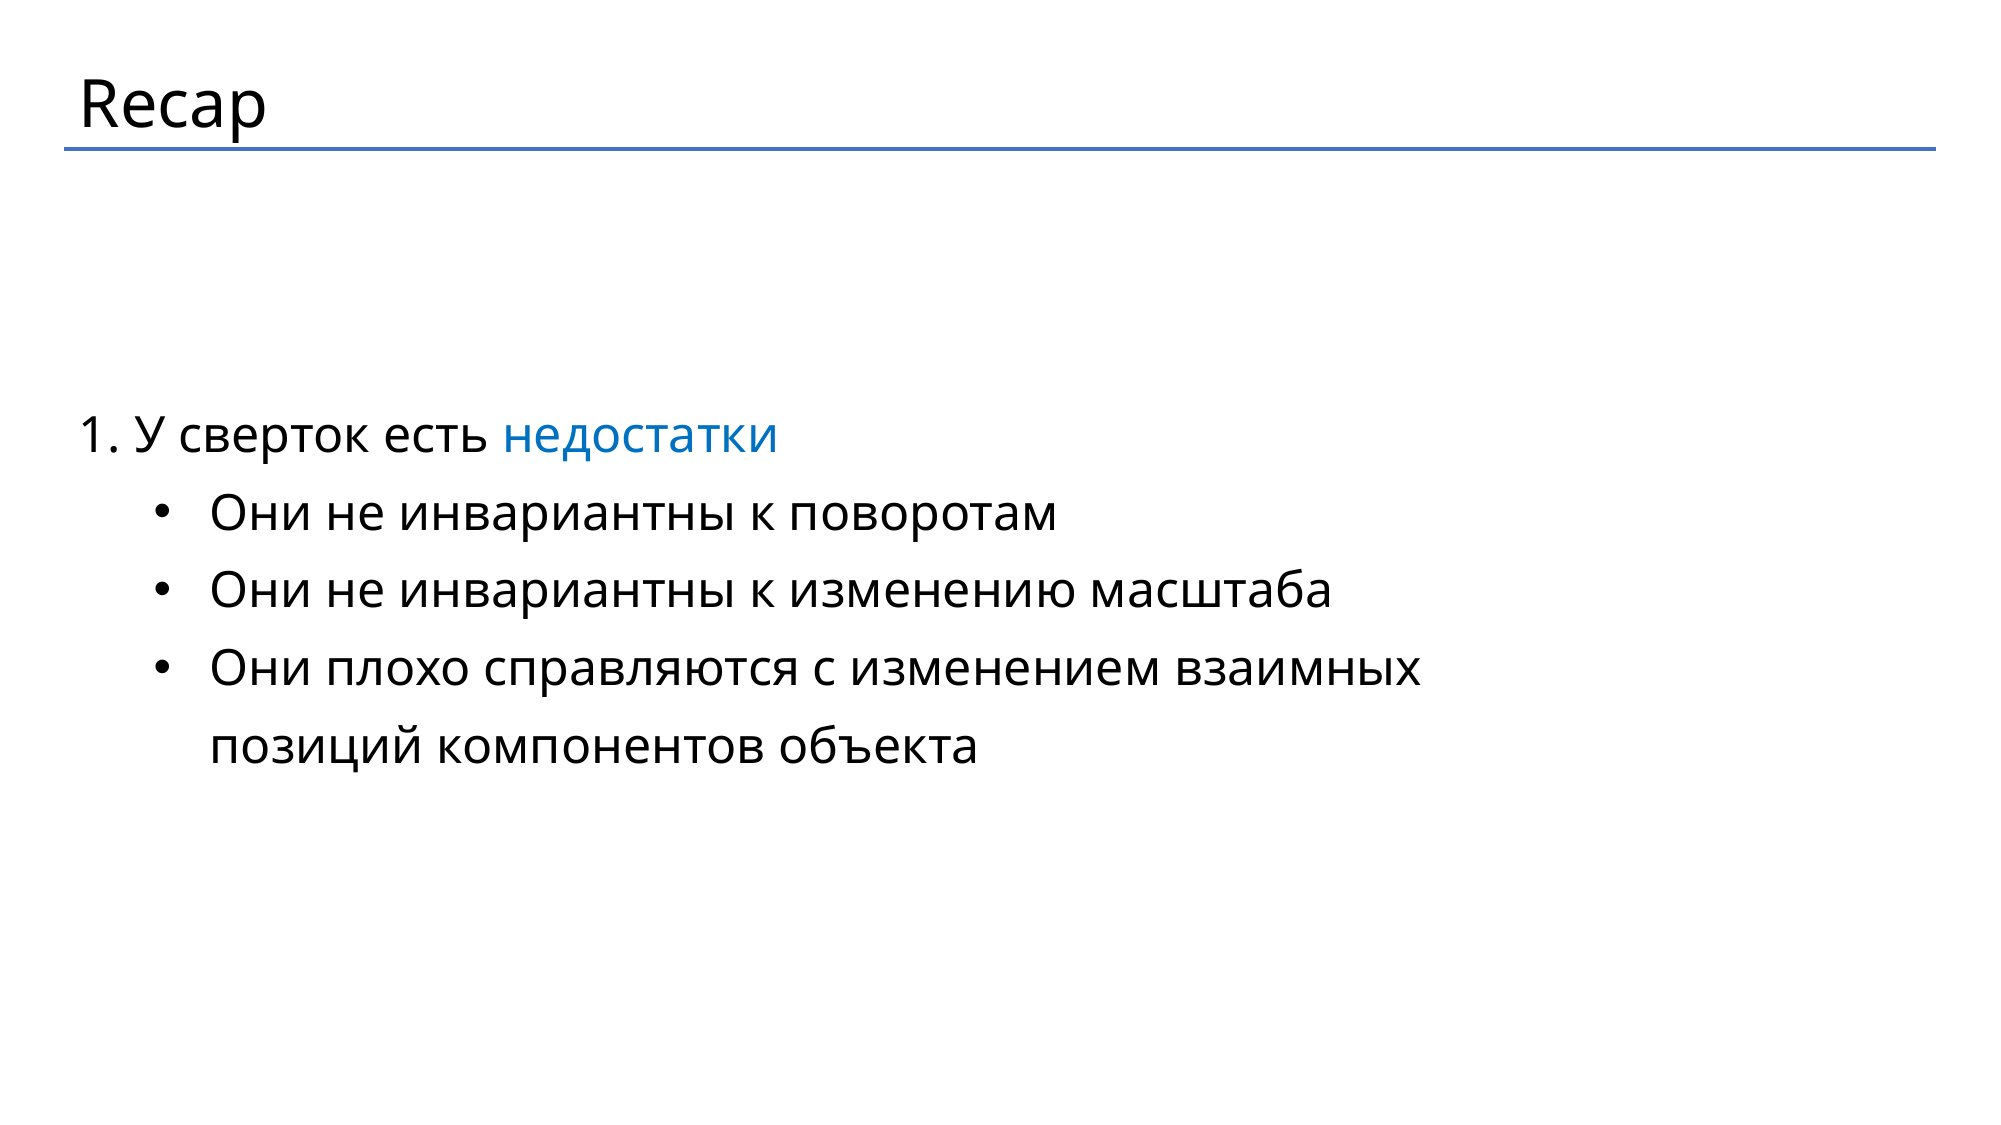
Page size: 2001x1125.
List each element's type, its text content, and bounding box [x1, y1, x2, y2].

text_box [63, 52, 1936, 149]
text_box У сверток есть недостатки Они не инвариантны к поворотам Они не инвариантны к изменению масштаба Они плохо справляются с изменением взаимных позиций компонентов объекта [63, 376, 1641, 782]
